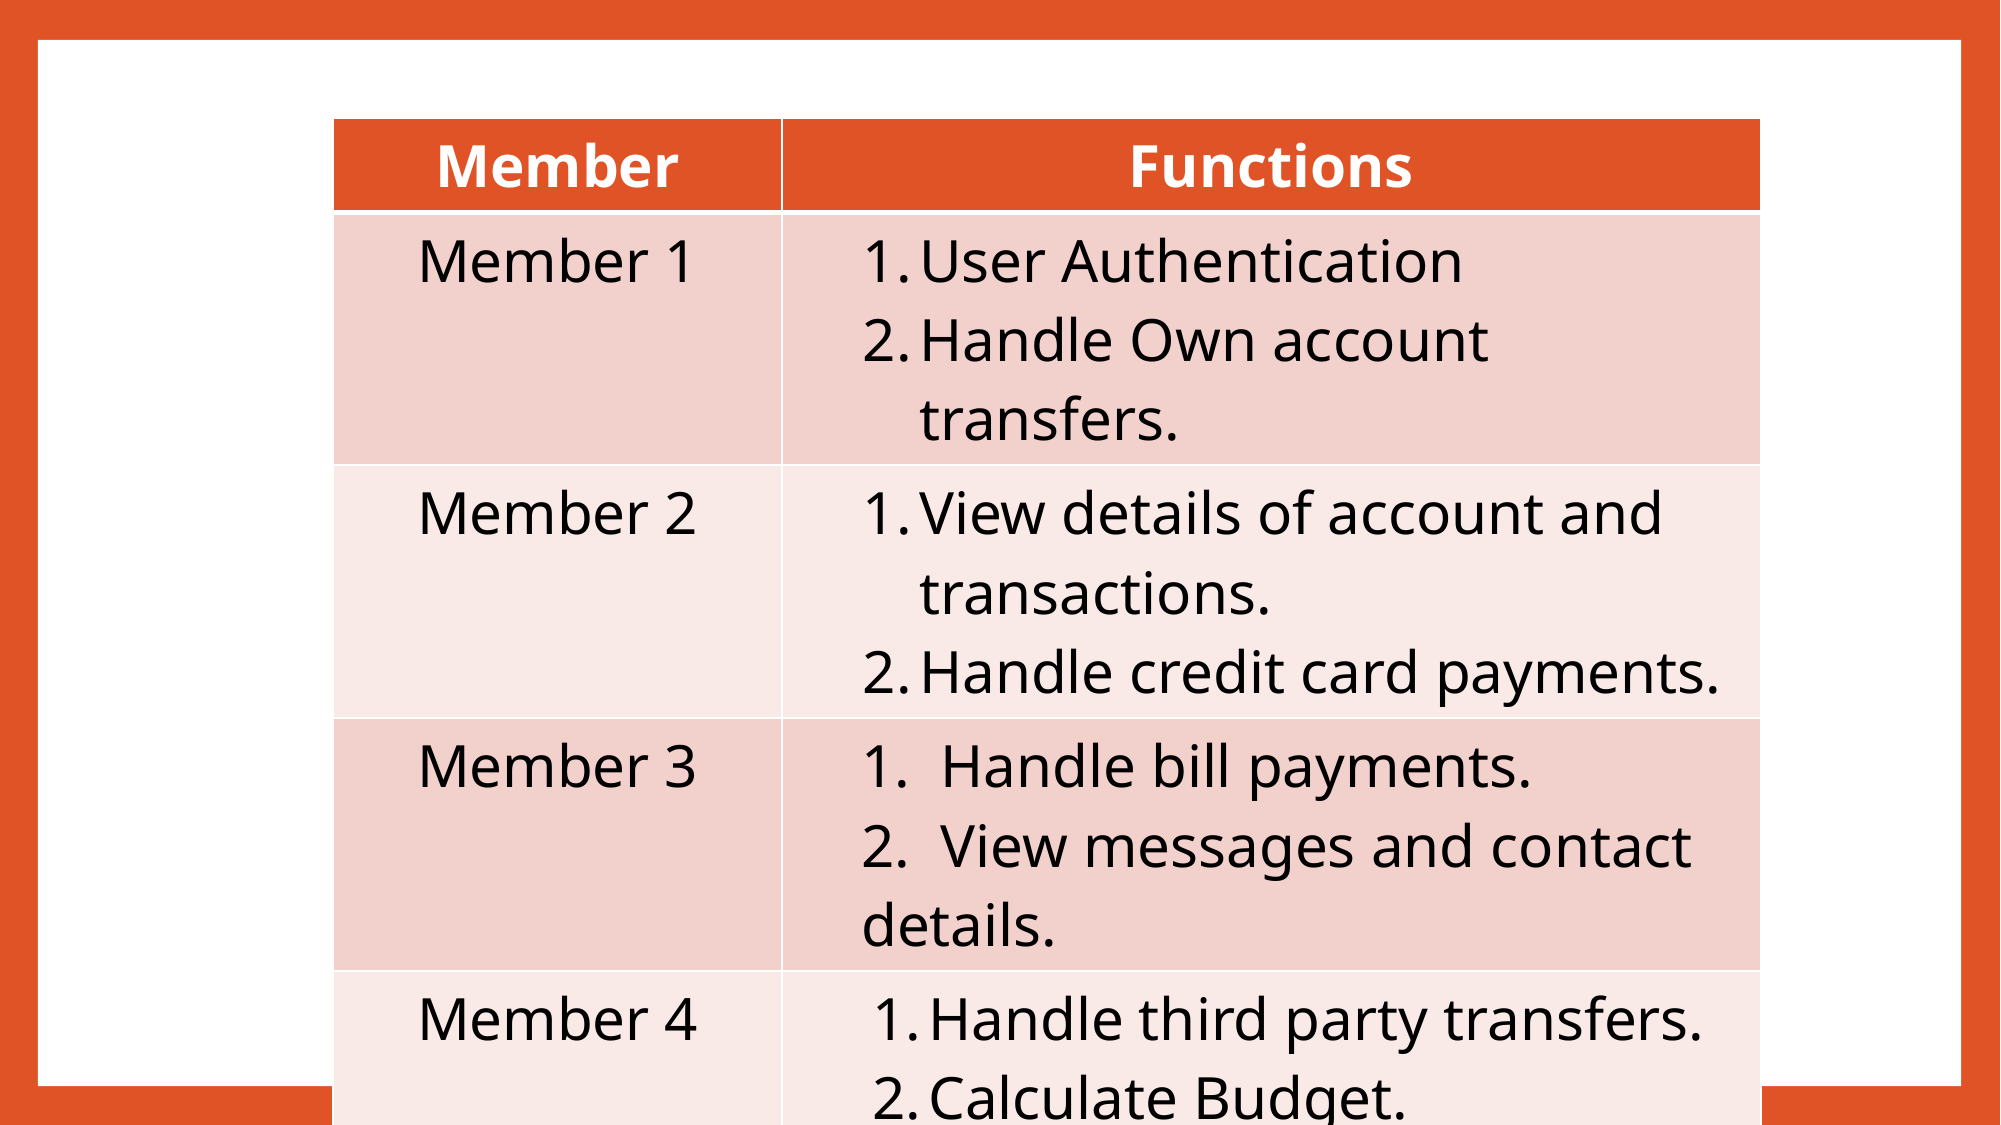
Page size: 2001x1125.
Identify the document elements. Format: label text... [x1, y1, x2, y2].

table_cell User Authentication Handle Own account transfers. [783, 215, 1760, 464]
table_cell Member 2 [334, 466, 781, 717]
table_cell View details of account and transactions. Handle credit card payments. [783, 466, 1760, 717]
table_header Member [334, 119, 781, 210]
table_cell Member 4 [334, 972, 781, 1125]
table_cell Handle third party transfers. Calculate Budget. [783, 972, 1760, 1125]
table_cell 1. Handle bill payments. 2. View messages and contact details. [783, 719, 1760, 970]
table_header Functions [783, 119, 1760, 210]
table_cell Member 3 [334, 719, 781, 970]
table_cell Member 1 [334, 215, 781, 464]
